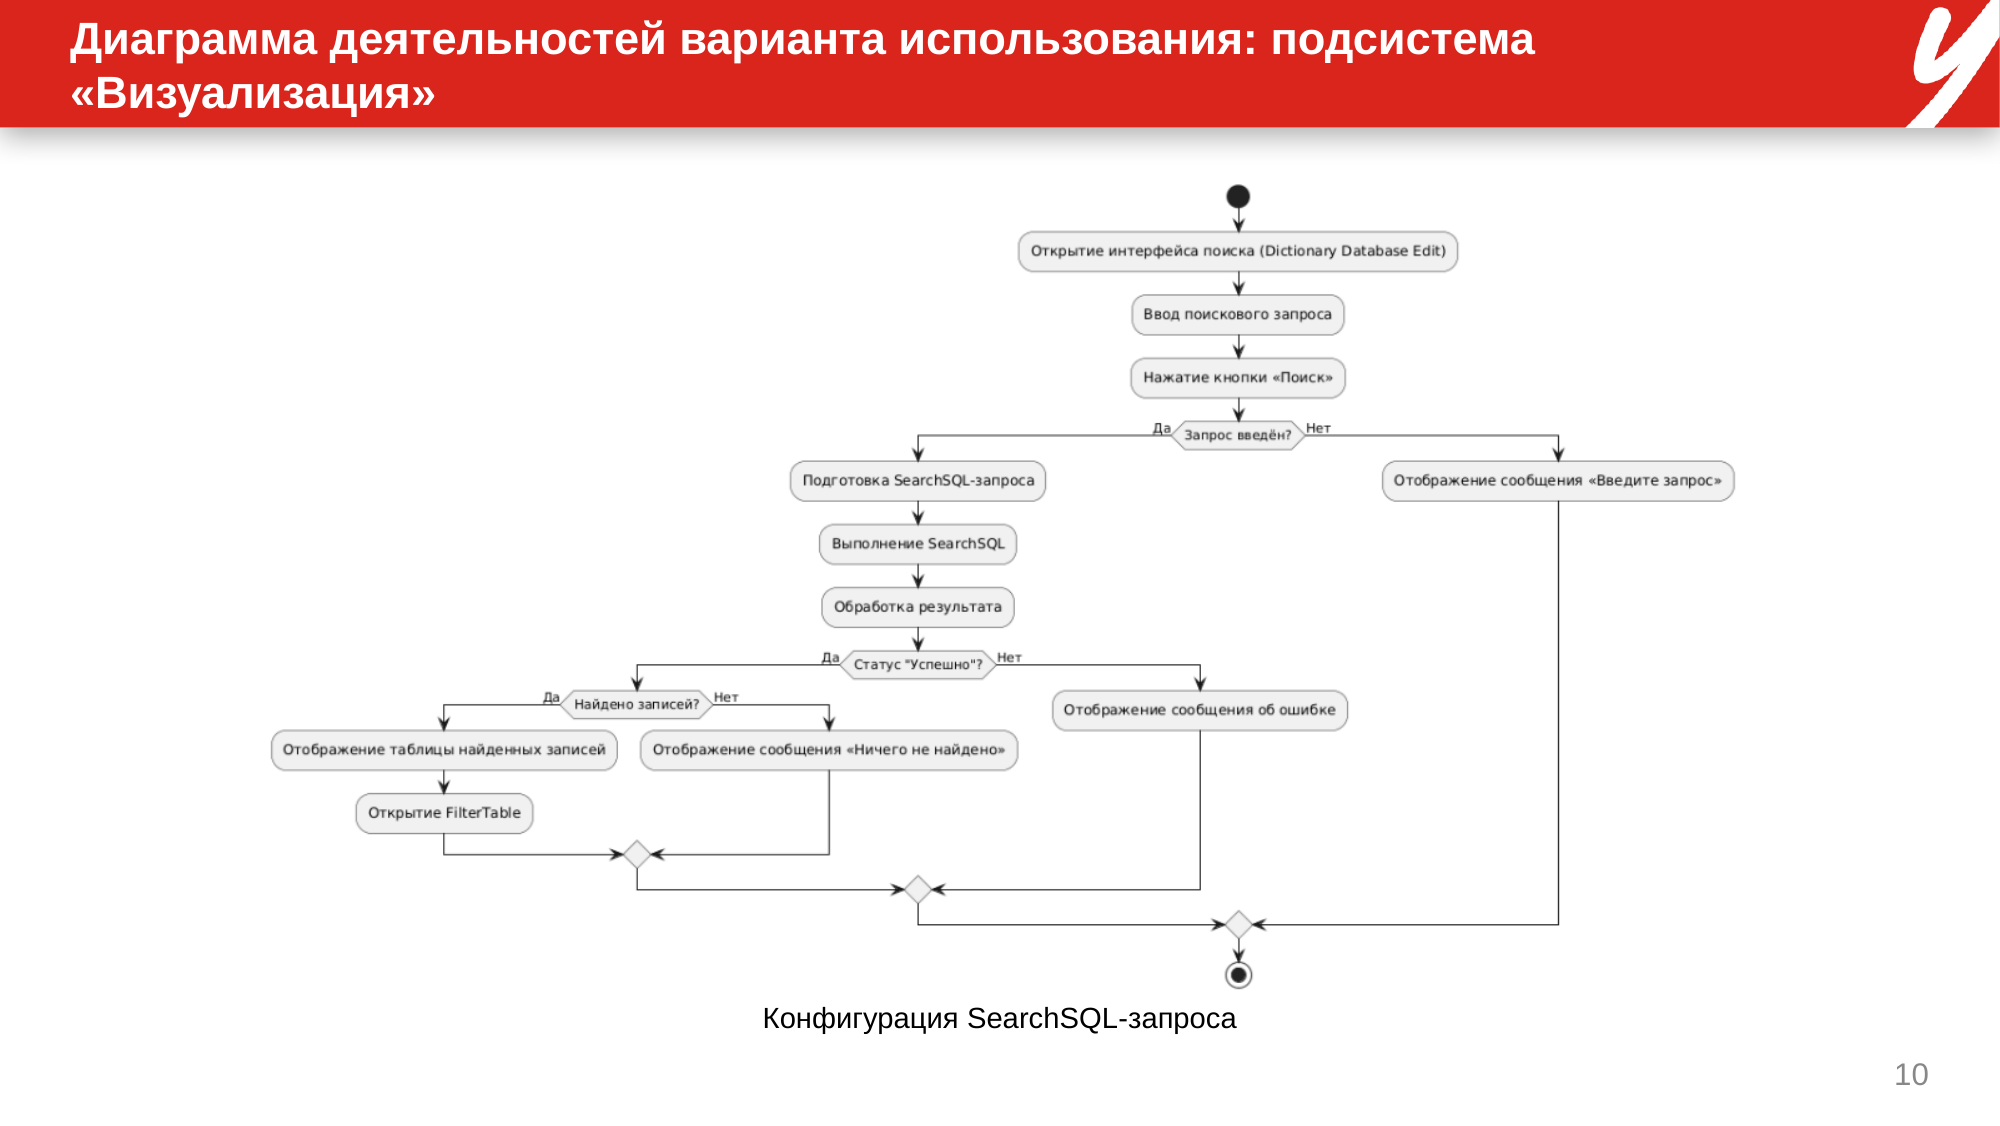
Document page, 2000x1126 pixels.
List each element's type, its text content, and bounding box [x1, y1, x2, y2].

picture [1887, 0, 2000, 128]
picture [256, 172, 1760, 998]
slide_number 10 [1824, 1042, 1949, 1103]
title Диаграмма деятельностей варианта использования: подсистема «Визуализация» [51, 0, 1876, 128]
text_box Конфигурация SearchSQL-запроса [747, 1004, 1252, 1043]
